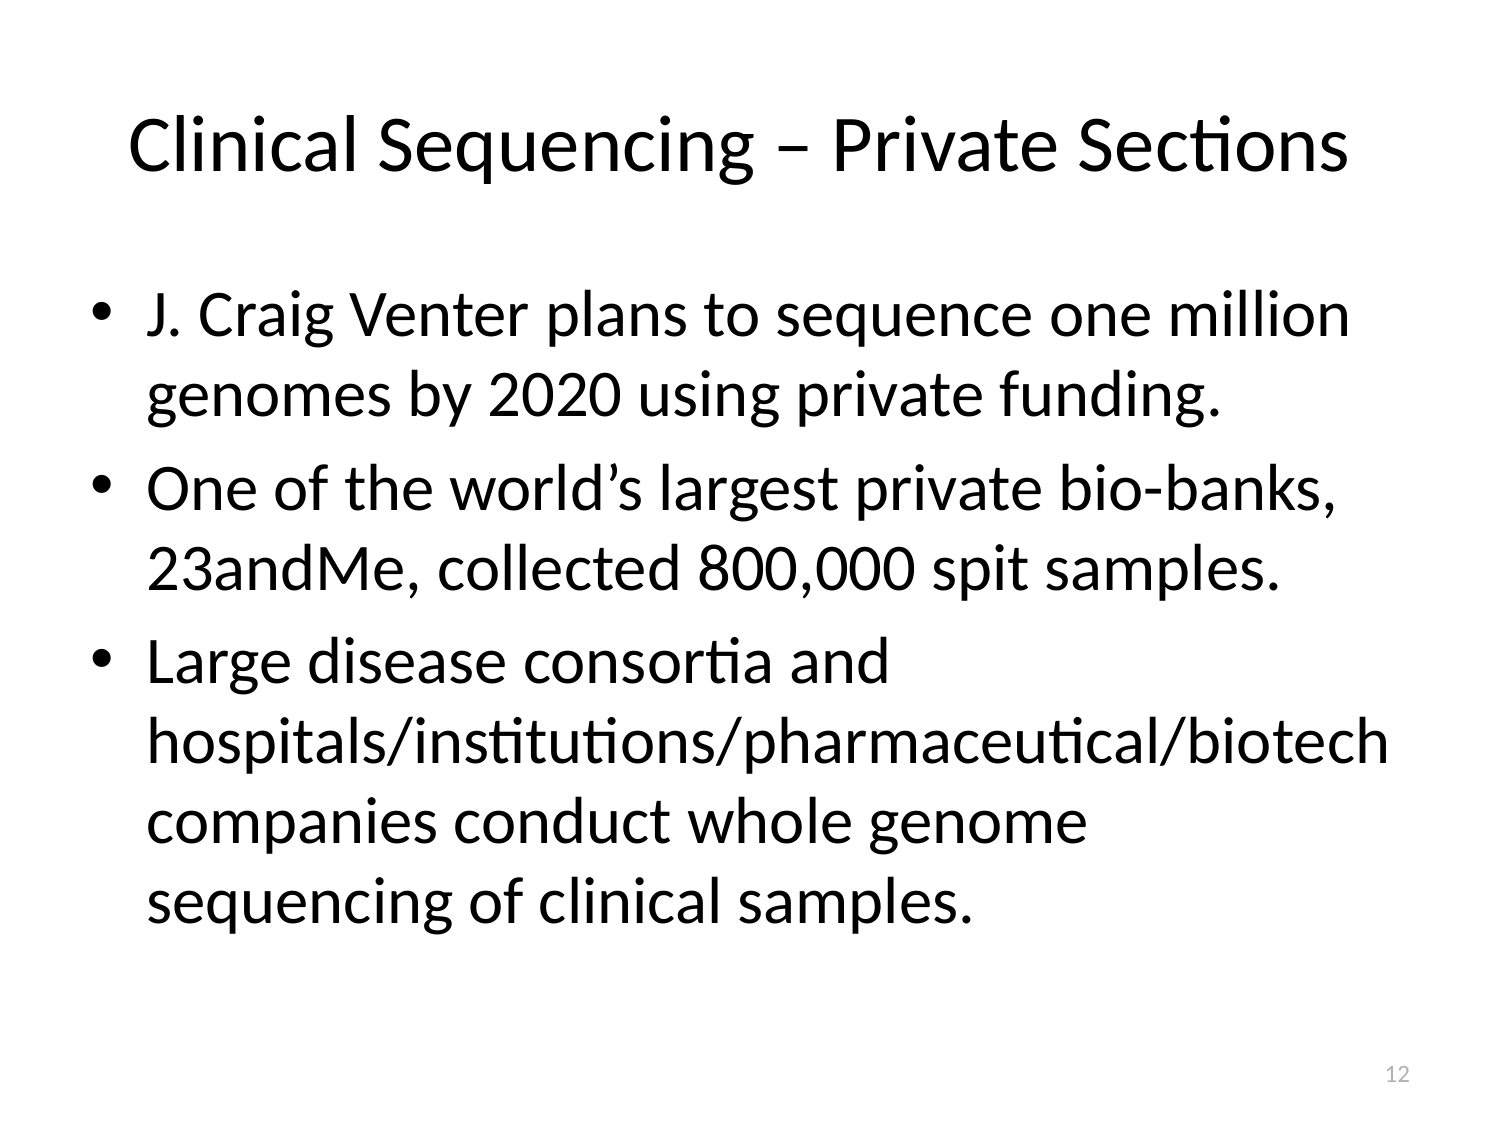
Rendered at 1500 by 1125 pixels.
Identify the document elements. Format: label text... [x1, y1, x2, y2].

slide_number 12 [1074, 1042, 1425, 1103]
list J. Craig Venter plans to sequence one million genomes by 2020 using private funding. One of the world’s largest private bio-banks, 23andMe, collected 800,000 spit samples. Large disease consortia and hospitals/institutions/pharmaceutical/biotech companies conduct whole genome sequencing of clinical samples. [75, 262, 1425, 1005]
title Clinical Sequencing – Private Sections [75, 45, 1425, 233]
